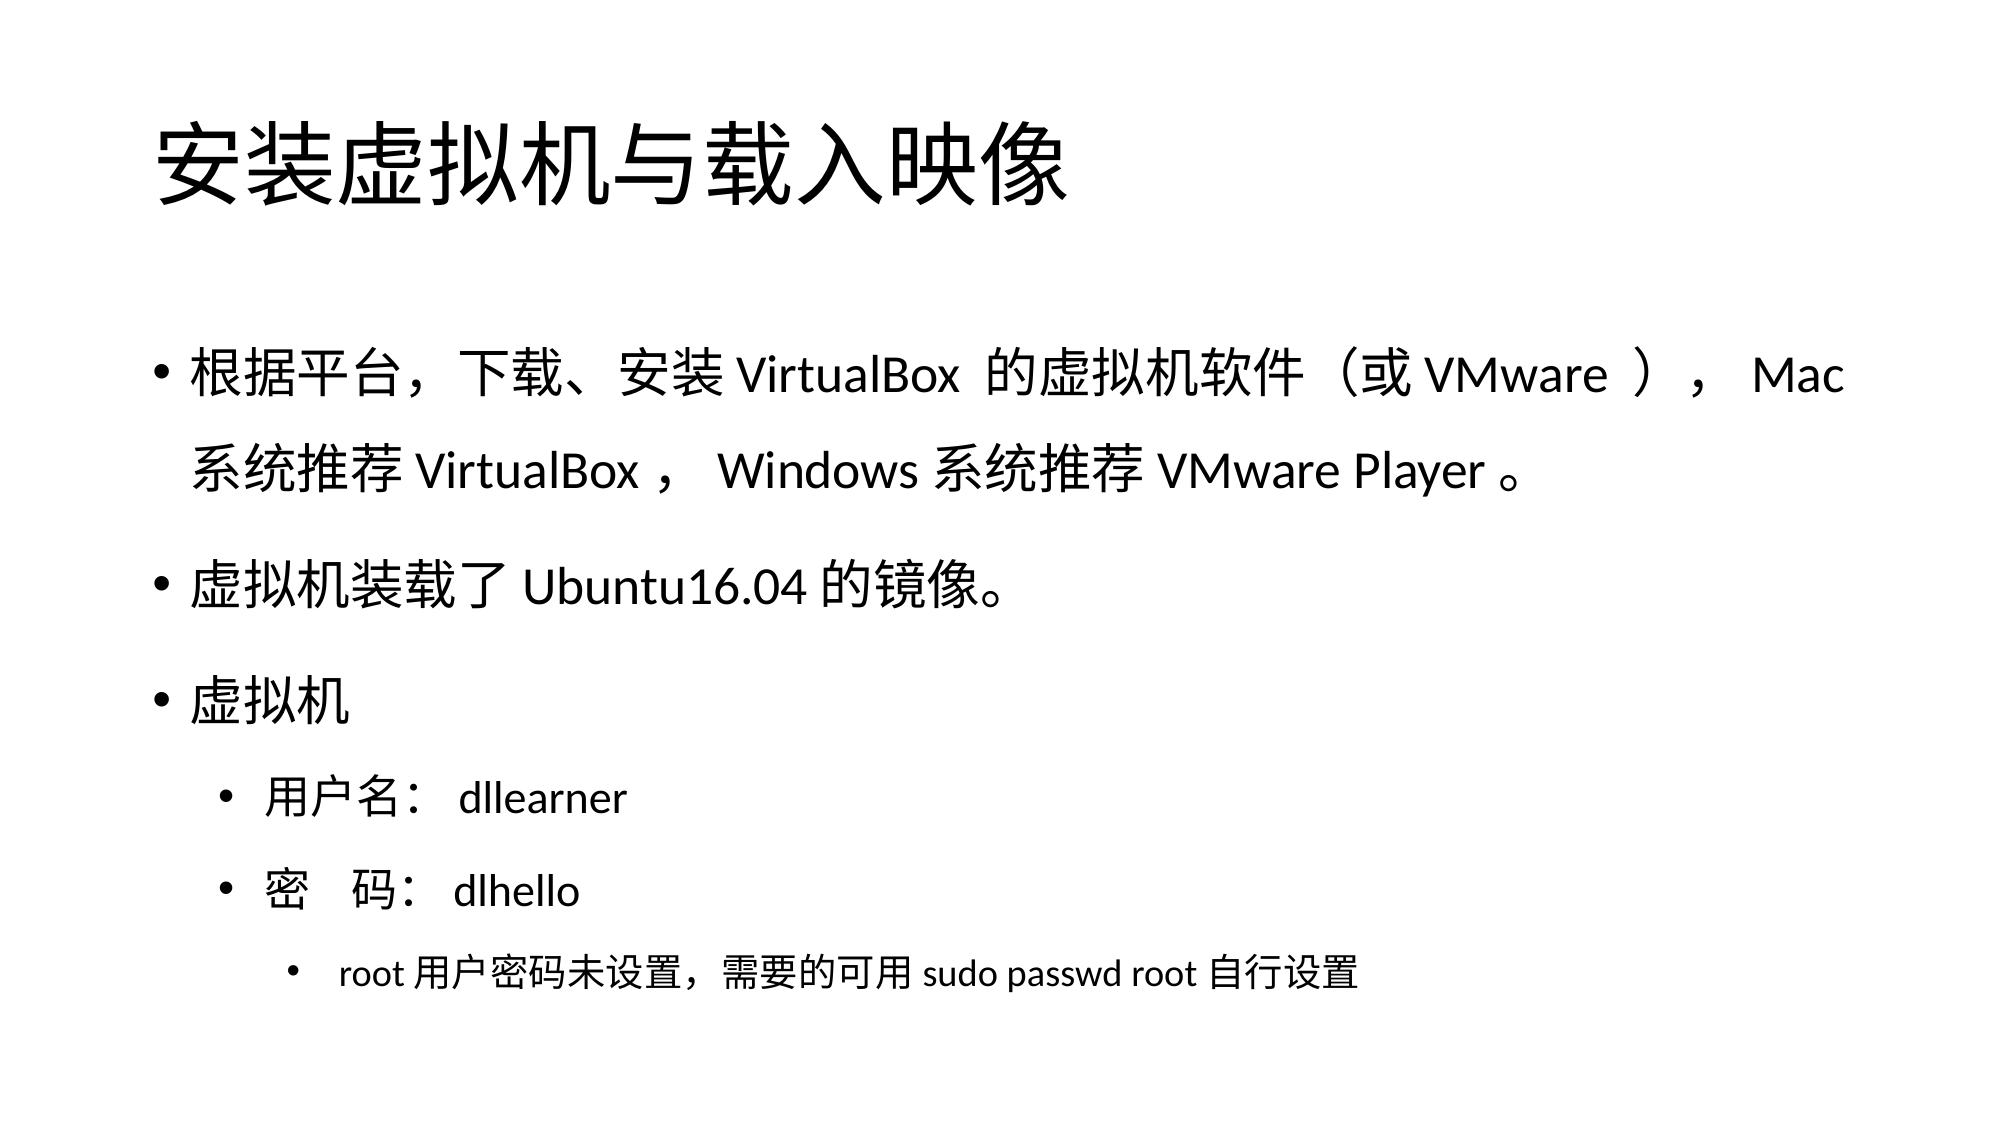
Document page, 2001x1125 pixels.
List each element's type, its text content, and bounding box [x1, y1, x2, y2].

title 安装虚拟机与载入映像 [137, 59, 1863, 278]
list 根据平台，下载、安装VirtualBox 的虚拟机软件（或VMware ），Mac系统推荐VirtualBox，Windows系统推荐VMware Player。 虚拟机装载了Ubuntu16.04的镜像。 虚拟机 用户名：dllearner 密 码：dlhello root用户密码未设置，需要的可用sudo passwd root自行设置 [137, 299, 1863, 1014]
